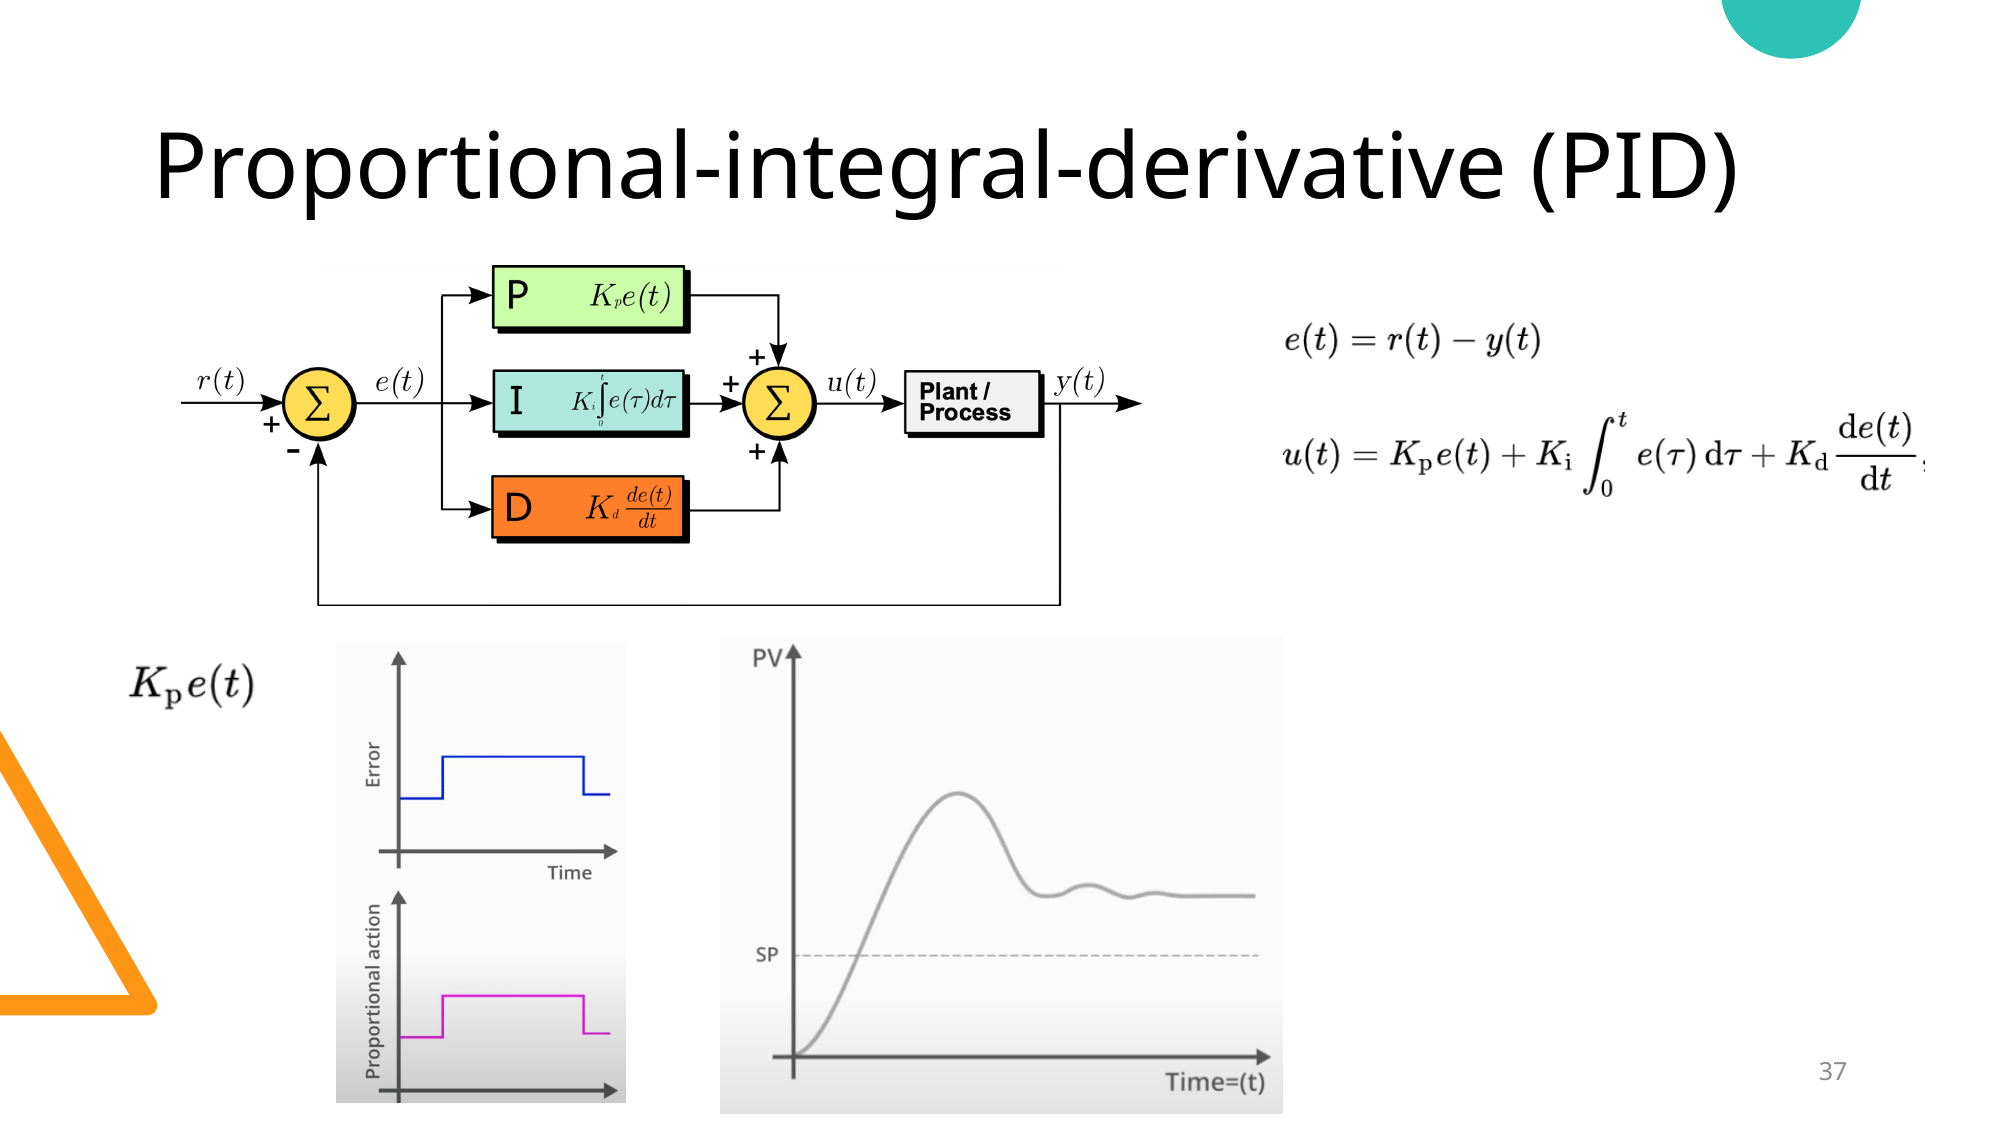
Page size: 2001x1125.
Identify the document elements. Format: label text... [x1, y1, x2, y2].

title Proportional-integral-derivative (PID) [137, 59, 1863, 278]
picture [181, 265, 1142, 606]
picture [336, 643, 626, 1103]
picture [1281, 319, 1544, 370]
picture [120, 651, 263, 722]
slide_number 37 [1412, 1042, 1863, 1103]
picture [1281, 412, 1925, 502]
picture [720, 636, 1283, 1115]
